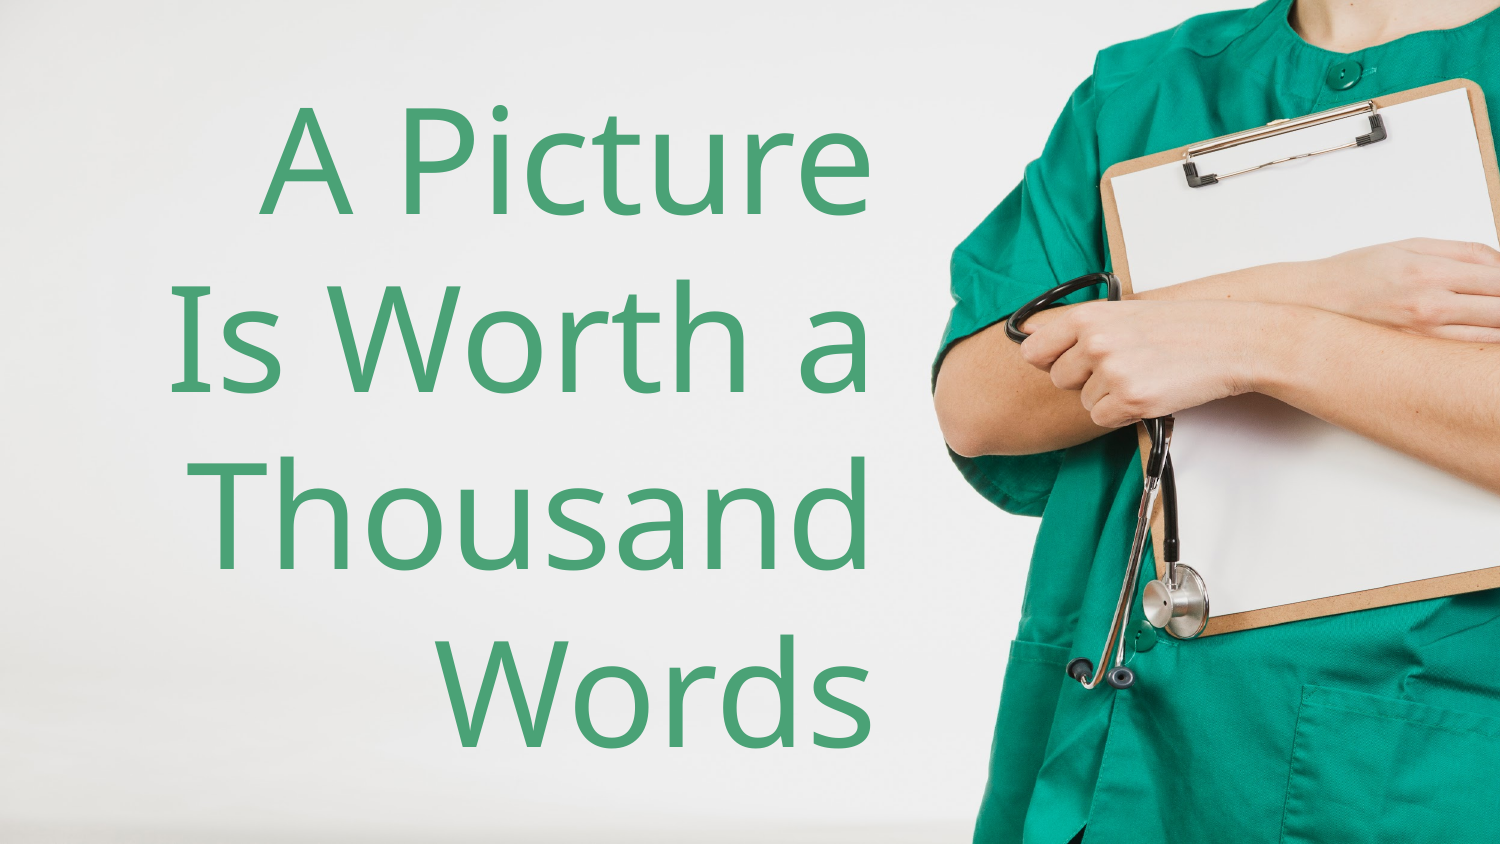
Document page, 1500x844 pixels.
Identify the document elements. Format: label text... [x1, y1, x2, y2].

title A Picture Is Worth a Thousand Words [118, 88, 893, 755]
picture [0, 0, 1500, 844]
